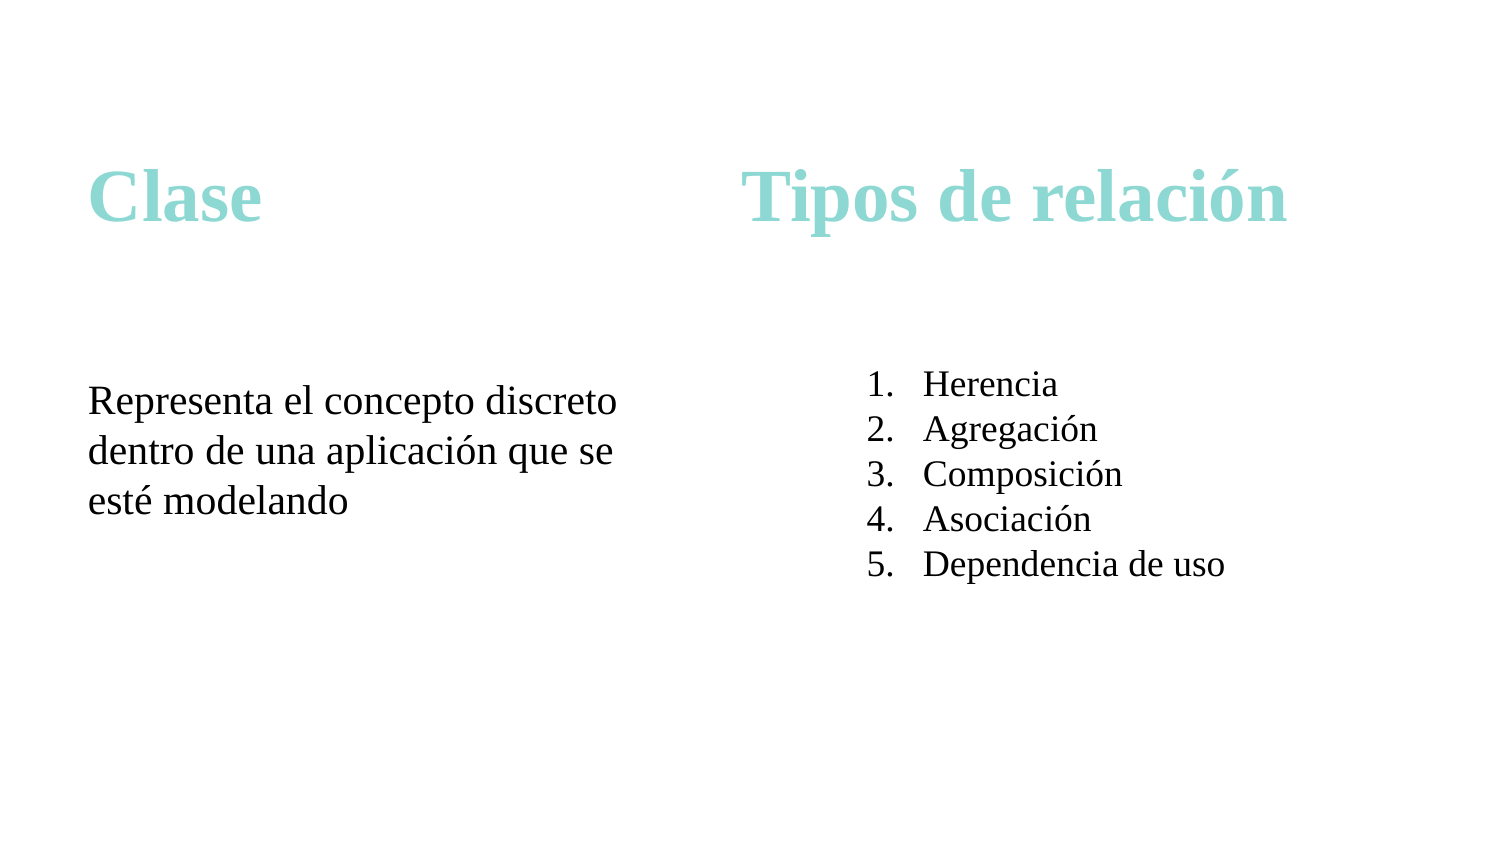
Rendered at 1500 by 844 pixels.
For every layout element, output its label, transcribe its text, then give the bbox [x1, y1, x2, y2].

text_box Clase [72, 131, 457, 261]
text_box Representa el concepto discreto dentro de una aplicación que se esté modelando [72, 357, 635, 617]
text_box Tipos de relación [726, 131, 1437, 261]
text_box Herencia Agregación Composición Asociación Dependencia de uso [832, 343, 1330, 679]
